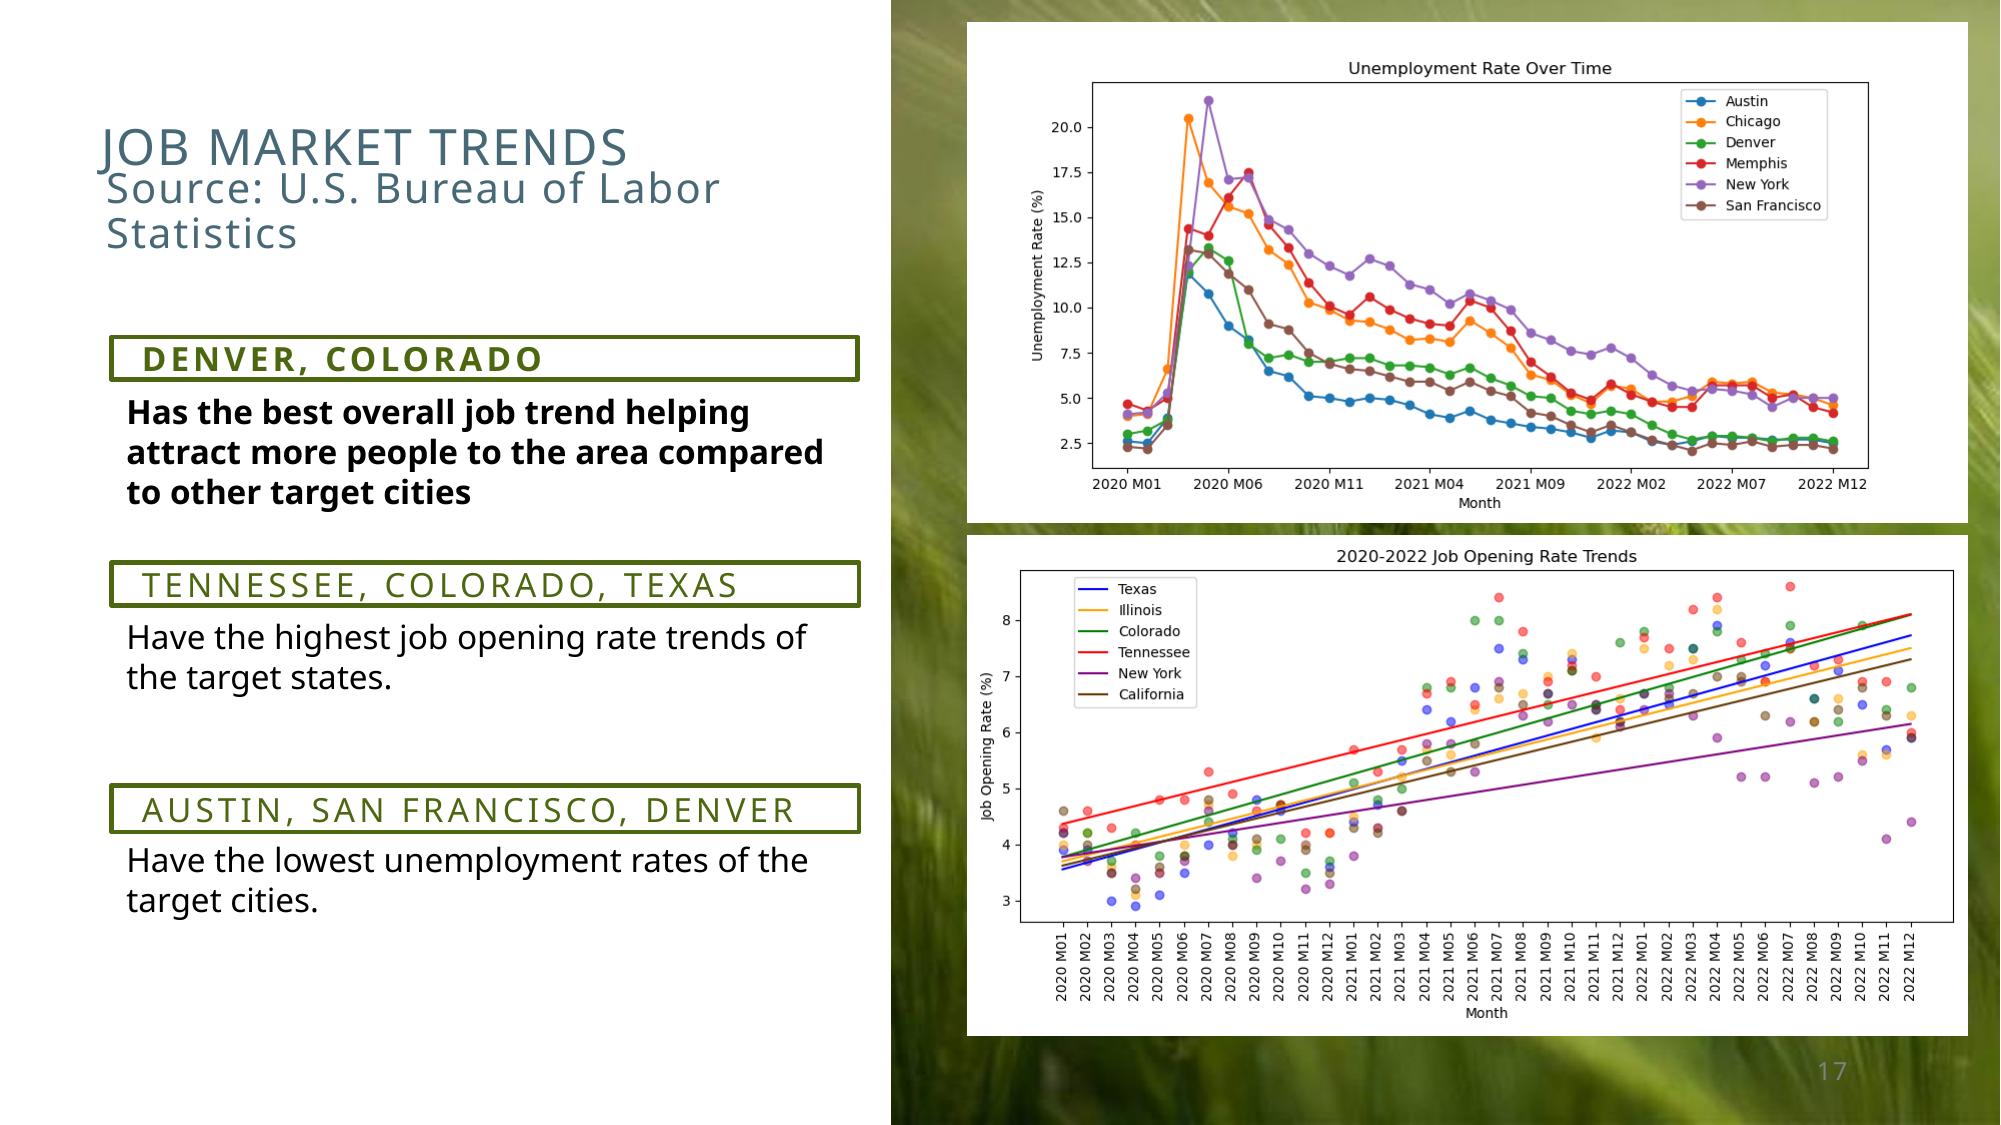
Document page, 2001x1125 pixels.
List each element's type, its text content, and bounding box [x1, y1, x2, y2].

list Austin, San Francisco, Denver [109, 783, 861, 834]
list Have the highest job opening rate trends of the target states. [111, 609, 859, 786]
list Have the lowest unemployment rates of the target cities. [111, 832, 859, 1009]
list Source: U.S. Bureau of Labor Statistics [91, 165, 891, 260]
list Has the best overall job trend helping attract more people to the area compared to other target cities [111, 383, 859, 560]
title Job market trends [86, 102, 887, 197]
picture [891, 0, 2000, 1125]
list Tennessee, Colorado, Texas [109, 560, 861, 608]
list Denver, Colorado [109, 335, 860, 382]
